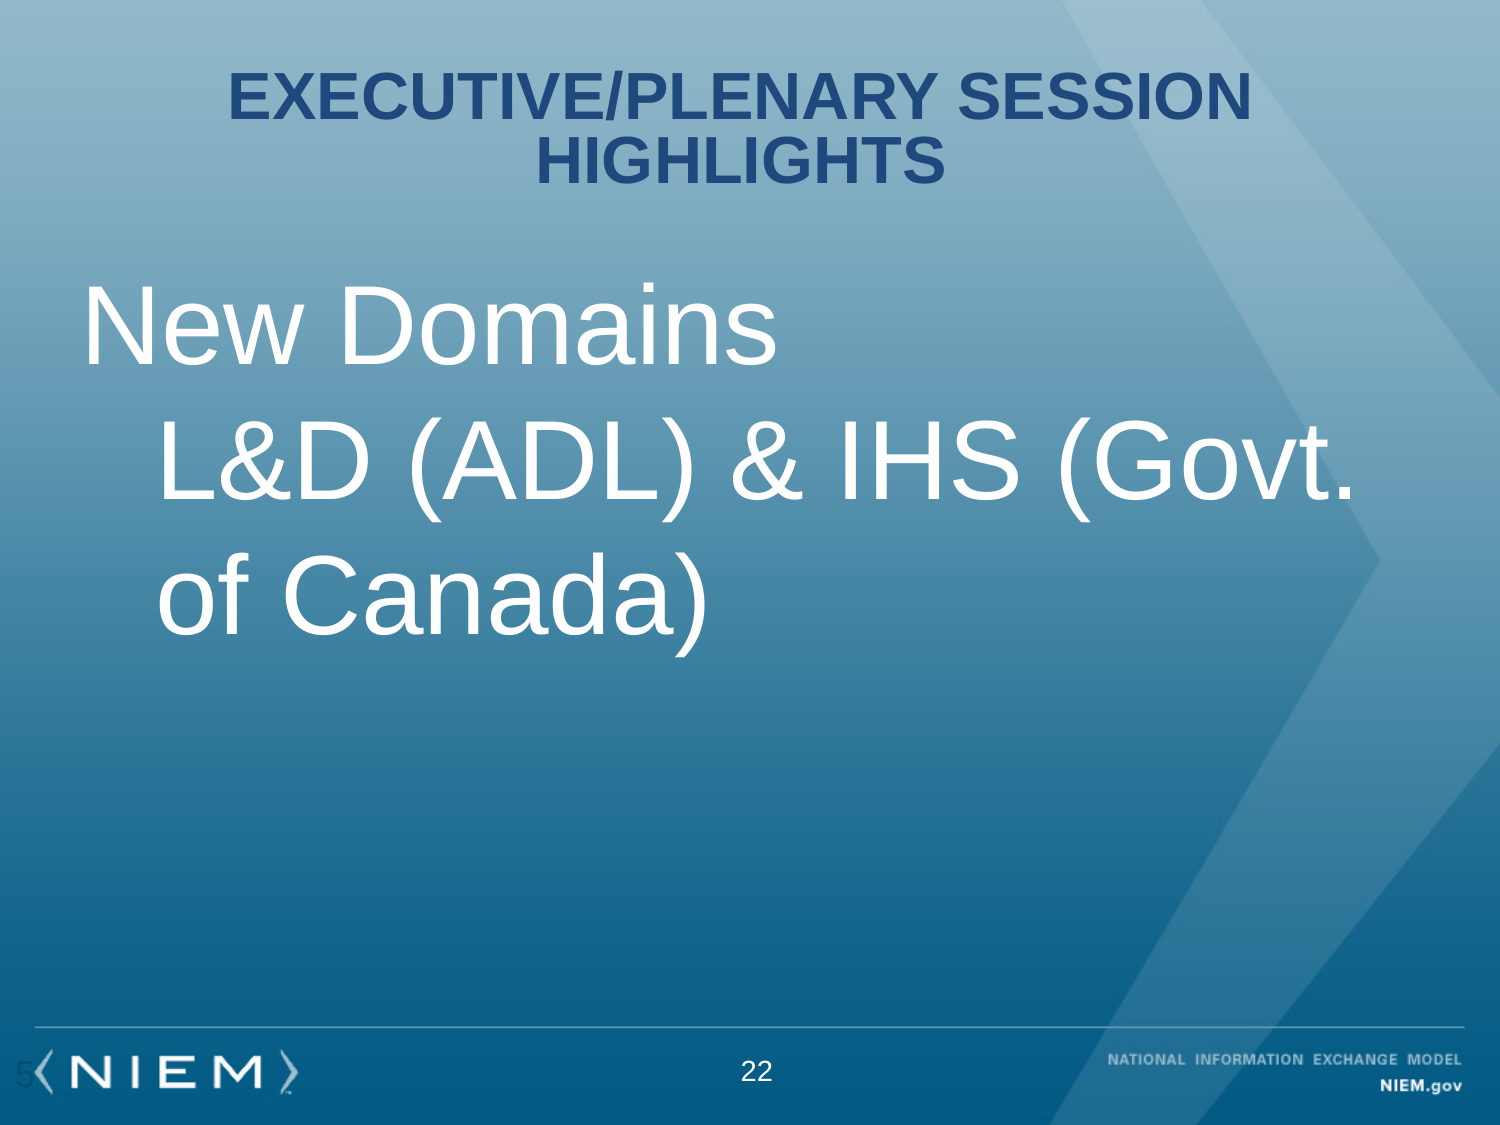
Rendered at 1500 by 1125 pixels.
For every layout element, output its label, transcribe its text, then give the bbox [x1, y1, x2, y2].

picture [1455, 1054, 1461, 1064]
picture [1281, 1054, 1291, 1064]
picture [1408, 1053, 1443, 1064]
picture [1400, 1080, 1423, 1091]
picture [1314, 1053, 1387, 1064]
picture [1390, 1053, 1397, 1064]
list New Domains L&D (ADL) & IHS (Govt. of Canada) [65, 244, 1416, 974]
picture [0, 0, 1500, 1125]
text_box 22 [581, 1045, 932, 1106]
text_box Executive/Plenary Session Highlights [67, 60, 1416, 210]
picture [1431, 1083, 1461, 1095]
picture [1381, 1080, 1391, 1091]
picture [1294, 1053, 1303, 1064]
footer 5 [0, 1042, 475, 1103]
picture [1446, 1053, 1452, 1064]
picture [1266, 1053, 1278, 1064]
